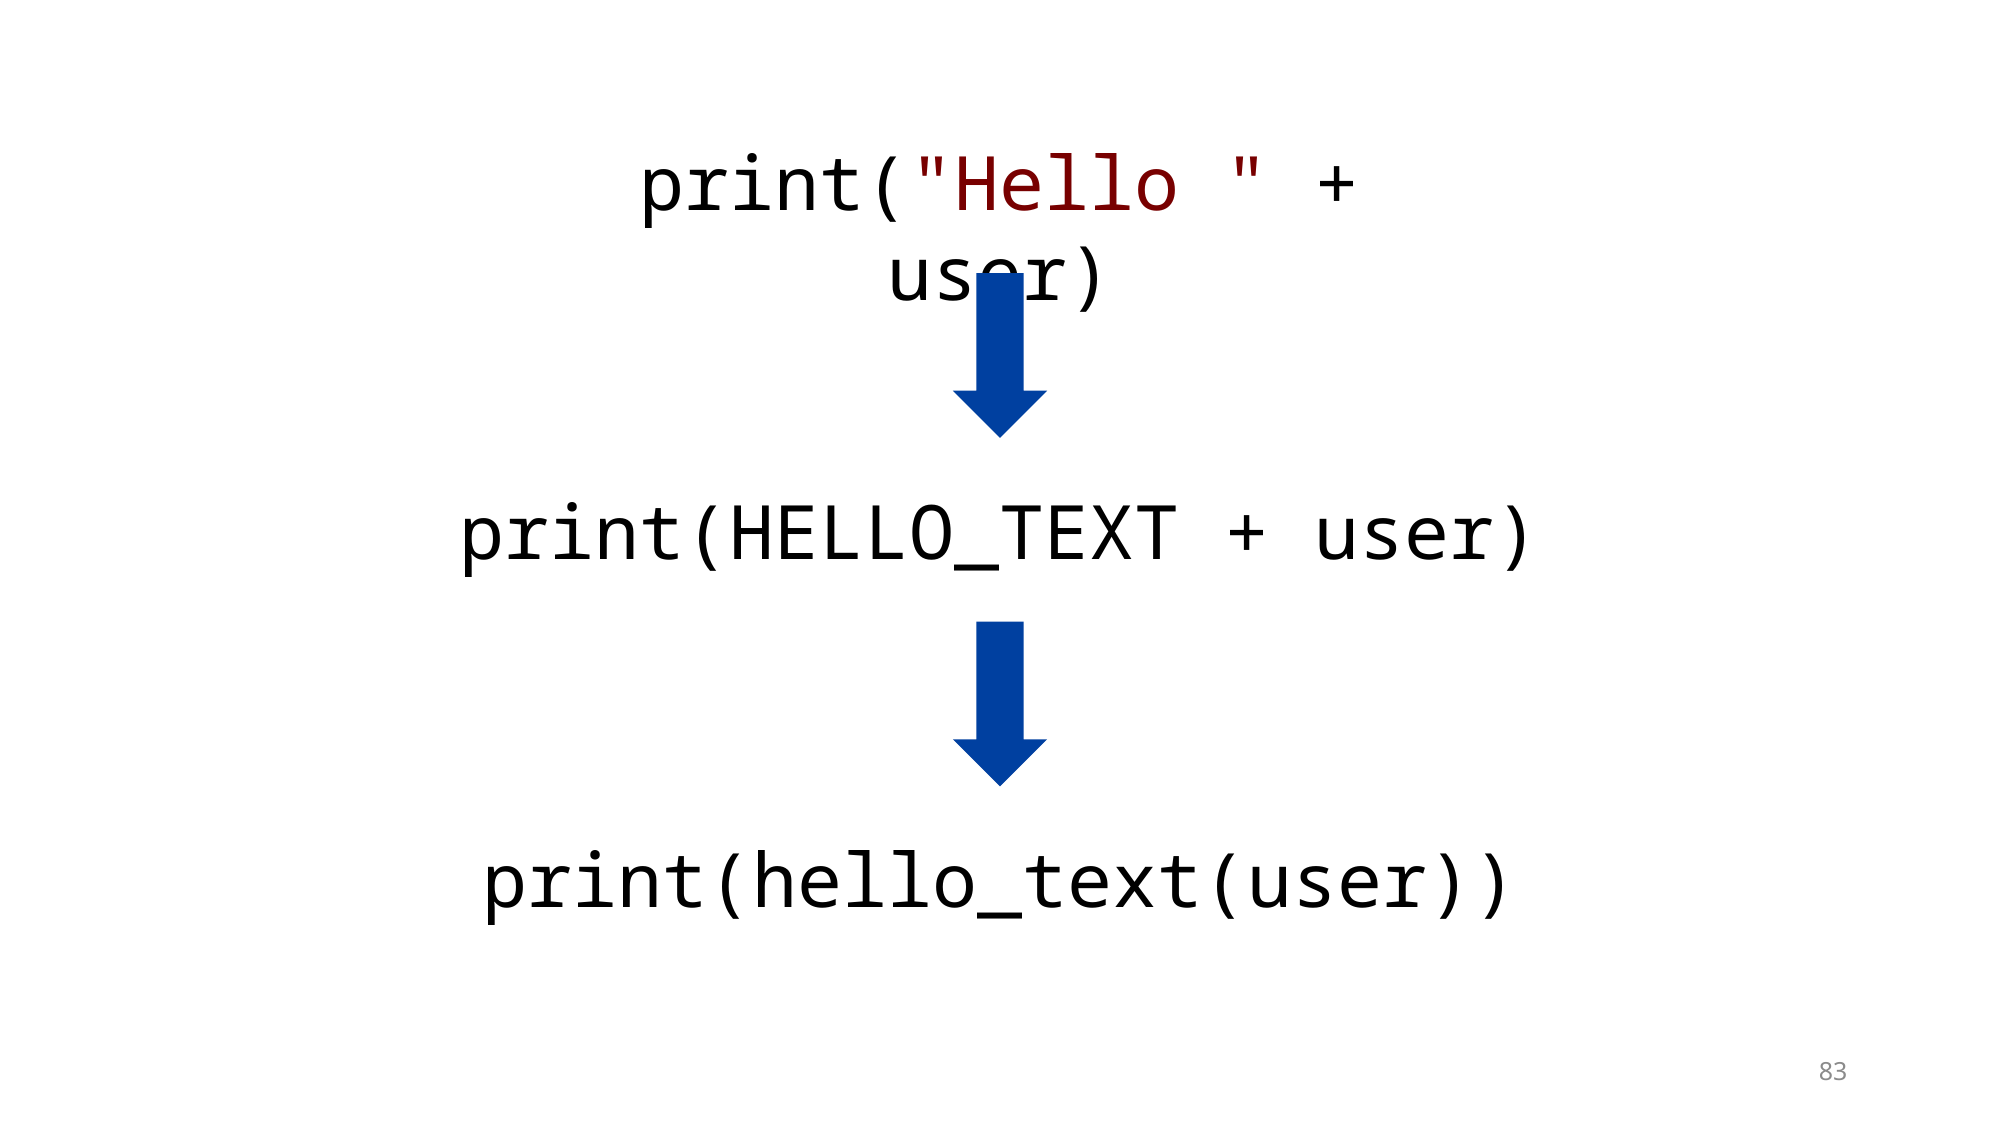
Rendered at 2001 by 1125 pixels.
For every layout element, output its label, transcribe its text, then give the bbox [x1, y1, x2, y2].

text_box [950, 272, 1050, 440]
text_box print("Hello " + user) [515, 128, 1485, 323]
slide_number 83 [1412, 1042, 1863, 1103]
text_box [441, 621, 1559, 932]
text_box print(HELLO_TEXT + user) [441, 476, 1559, 582]
